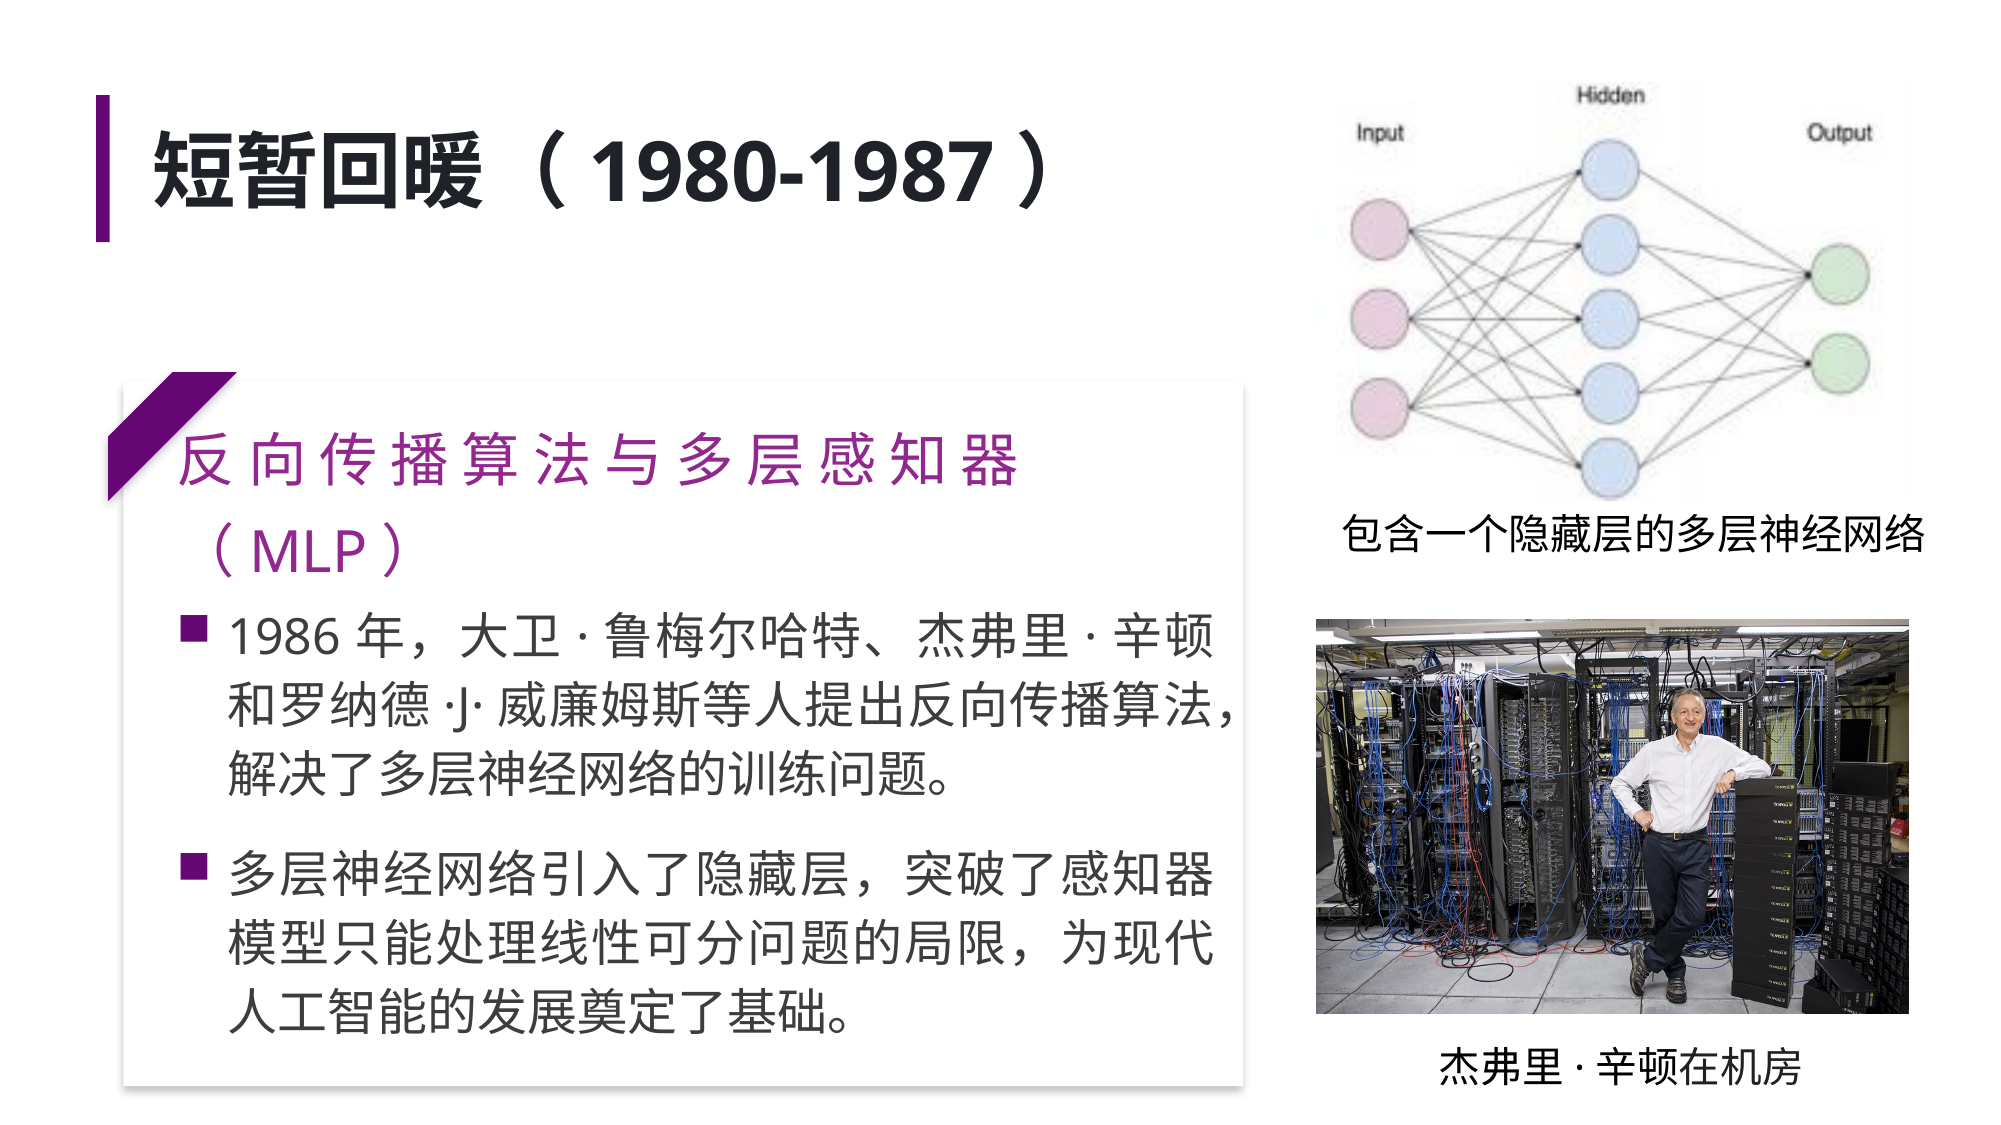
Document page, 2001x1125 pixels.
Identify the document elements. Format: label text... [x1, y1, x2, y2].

text_box 1986年，大卫·鲁梅尔哈特、杰弗里·辛顿和罗纳德·J·威廉姆斯等人提出反向传播算法，解决了多层神经网络的训练问题。 多层神经网络引入了隐藏层，突破了感知器模型只能处理线性可分问题的局限，为现代人工智能的发展奠定了基础。 [176, 595, 1215, 1087]
title 短暂回暖（1980-1987） [137, 59, 1863, 278]
picture [1316, 619, 1909, 1015]
text_box 包含一个隐藏层的多层神经网络 [1243, 501, 2000, 566]
text_box [108, 371, 238, 501]
text_box 反 向 传 播 算 法 与 多 层 感 知 器 （MLP） [176, 402, 1215, 471]
text_box [123, 381, 1244, 1087]
text_box 杰弗里·辛顿在机房 [1334, 1033, 1909, 1099]
picture [1316, 82, 1909, 502]
